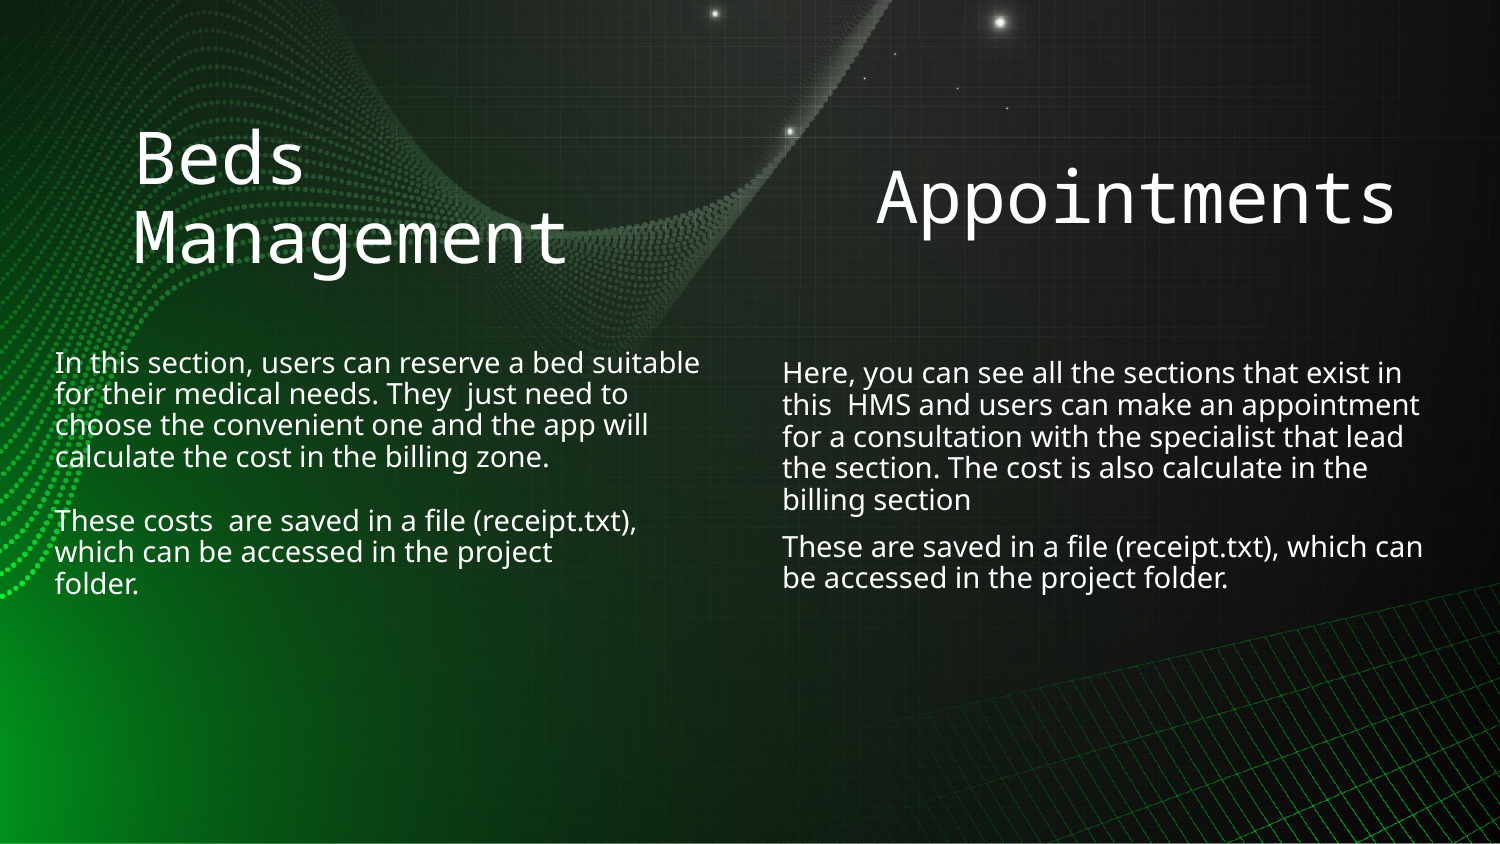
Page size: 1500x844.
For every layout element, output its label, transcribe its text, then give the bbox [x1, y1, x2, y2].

title Beds Management [118, 90, 722, 310]
list In this section, users can reserve a bed suitable for their medical needs. They just need to choose the convenient one and the app will calculate the cost in the billing zone. [39, 212, 733, 610]
text_box These costs are saved in a file (receipt.txt), which can be accessed in the project folder. [39, 498, 657, 608]
text_box Here, you can see all the sections that exist in this HMS and users can make an appointment for a consultation with the specialist that lead the section. The cost is also calculate in the billing section These are saved in a file (receipt.txt), which can be accessed in the project folder. [767, 278, 1461, 676]
picture [0, 0, 1500, 844]
text_box Appointments [860, 90, 1489, 310]
